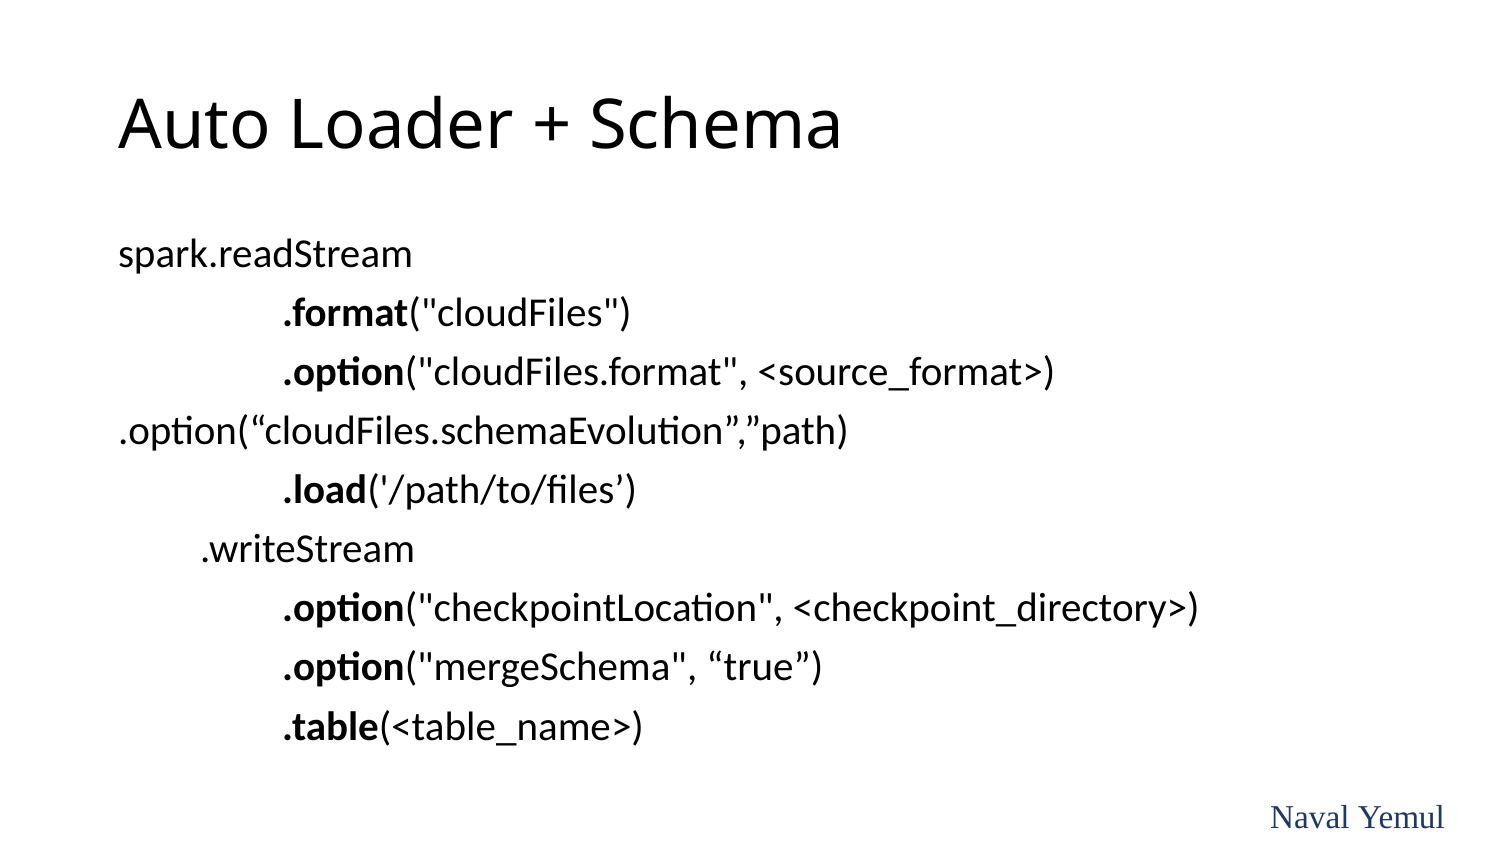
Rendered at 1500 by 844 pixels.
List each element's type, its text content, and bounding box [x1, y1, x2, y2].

list spark.readStream .format("cloudFiles") .option("cloudFiles.format", <source_format>) .option(“cloudFiles.schemaEvolution”,”path) .load('/path/to/files’) .writeStream .option("checkpointLocation", <checkpoint_directory>) .option("mergeSchema", “true”) .table(<table_name>) [103, 224, 1397, 760]
text_box Naval Yemul [1255, 788, 1500, 844]
title Auto Loader + Schema [103, 44, 1397, 208]
